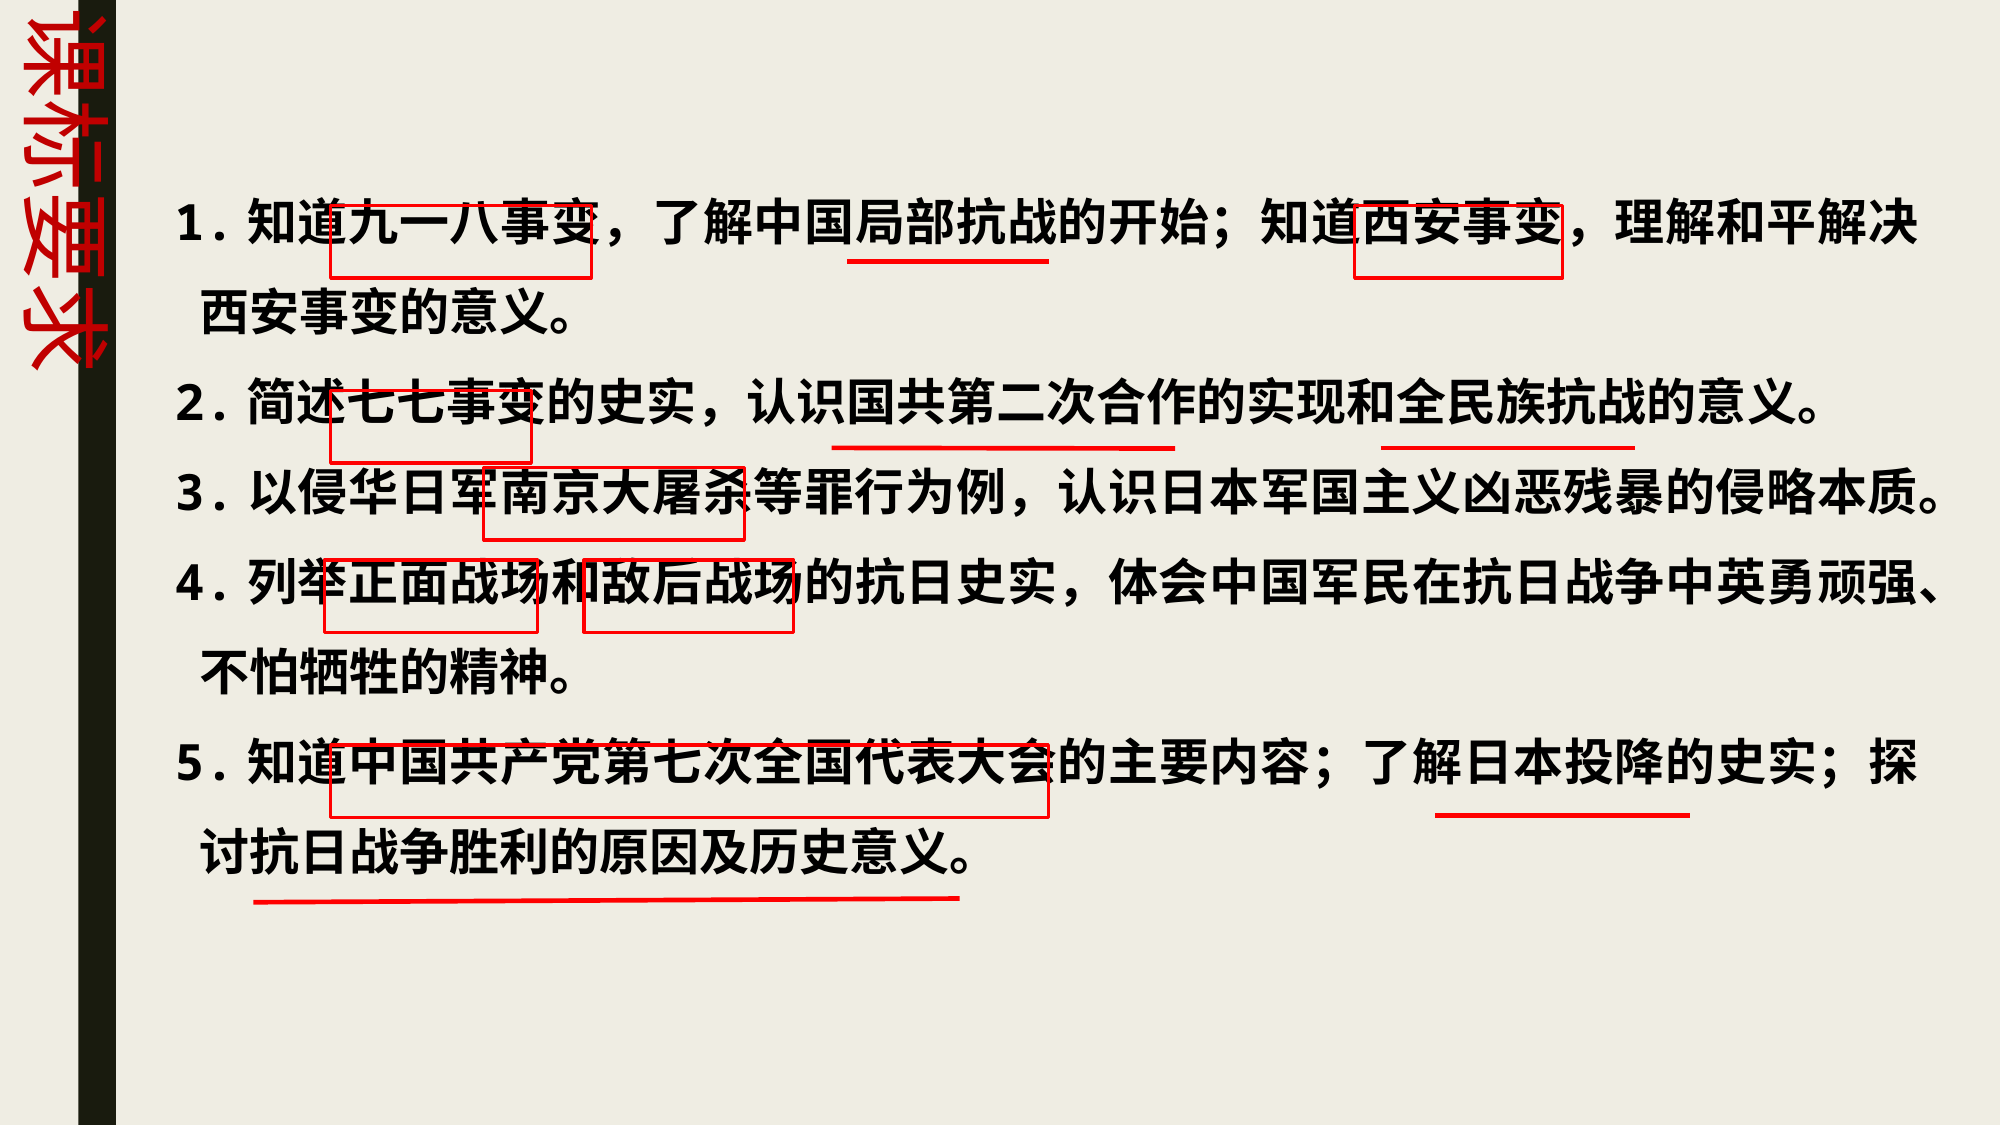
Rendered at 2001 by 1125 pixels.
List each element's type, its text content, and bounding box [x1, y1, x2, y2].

text_box 课标要求 [0, 0, 125, 470]
text_box [481, 465, 747, 543]
text_box [328, 742, 1051, 820]
text_box [328, 203, 594, 281]
text_box [1352, 203, 1565, 281]
text_box 1.知道九一八事变，了解中国局部抗战的开始；知道西安事变，理解和平解决西安事变的意义。 2.简述七七事变的史实，认识国共第二次合作的实现和全民族抗战的意义。 3.以侵华日军南京大屠杀等罪行为例，认识日本军国主义凶恶残暴的侵略本质。 4.列举正面战场和敌后战场的抗日史实，体会中国军民在抗日战争中英勇顽强、不怕牺牲的精神。 5.知道中国共产党第七次全国代表大会的主要内容；了解日本投降的史实；探讨抗日战争胜利的原因及历史意义。 [159, 93, 1933, 888]
text_box [321, 557, 541, 635]
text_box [253, 898, 960, 903]
text_box [328, 388, 534, 466]
text_box [581, 557, 797, 635]
